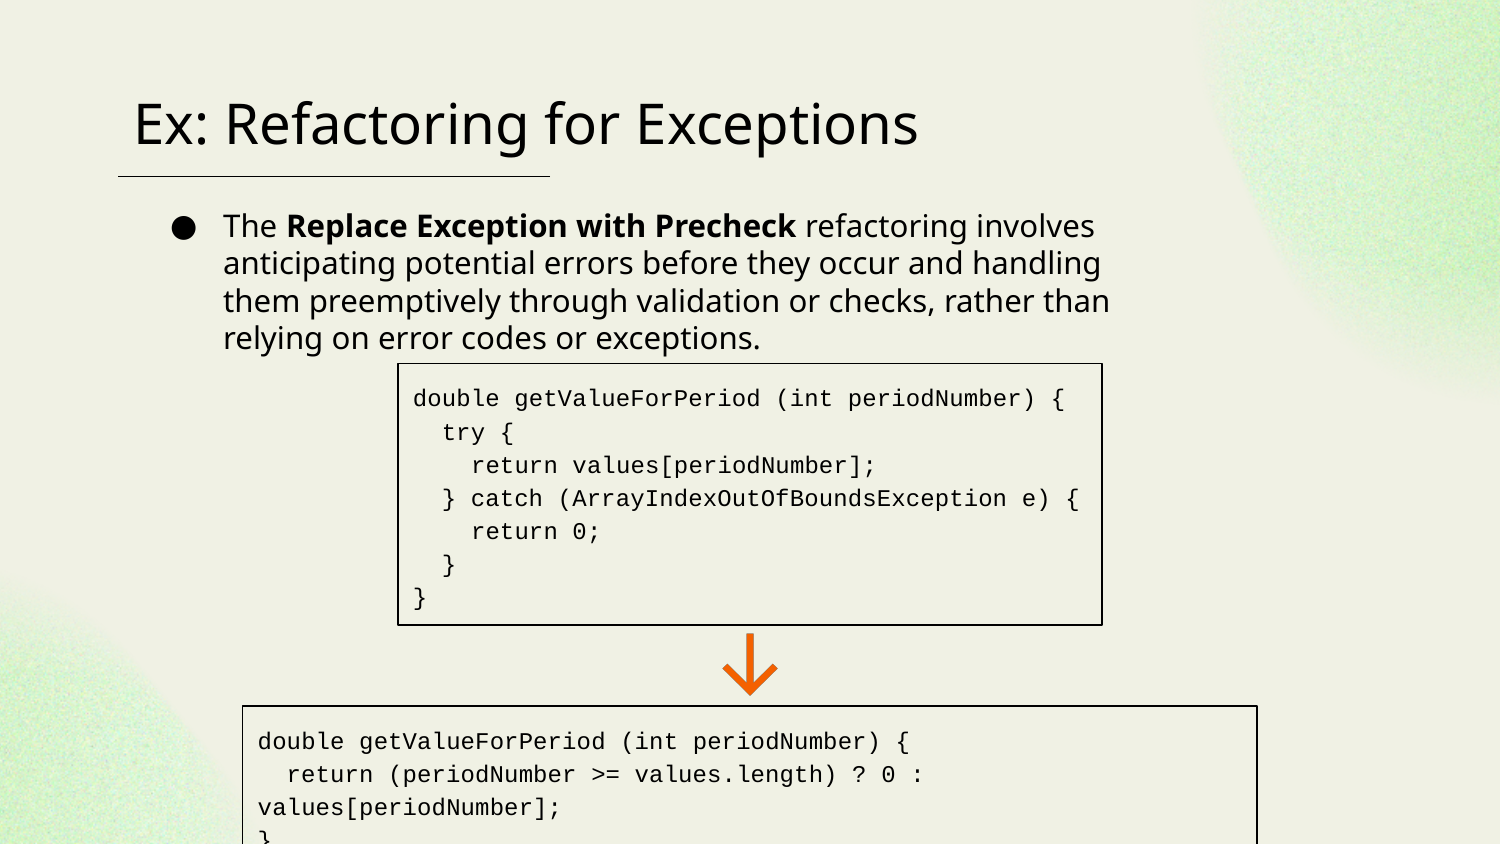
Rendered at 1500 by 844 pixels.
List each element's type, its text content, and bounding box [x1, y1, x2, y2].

title Ex: Refactoring for Exceptions [118, 73, 1203, 168]
picture [713, 628, 787, 702]
subtitle The Replace Exception with Precheck refactoring involves anticipating potential errors before they occur and handling them preemptively through validation or checks, rather than relying on error codes or exceptions. [133, 190, 1203, 364]
text_box double getValueForPeriod (int periodNumber) { return (periodNumber >= values.length) ? 0 : values[periodNumber]; } [240, 706, 1258, 844]
text_box double getValueForPeriod (int periodNumber) { try { return values[periodNumber]; } catch (ArrayIndexOutOfBoundsException e) { return 0; } } [397, 363, 1103, 626]
